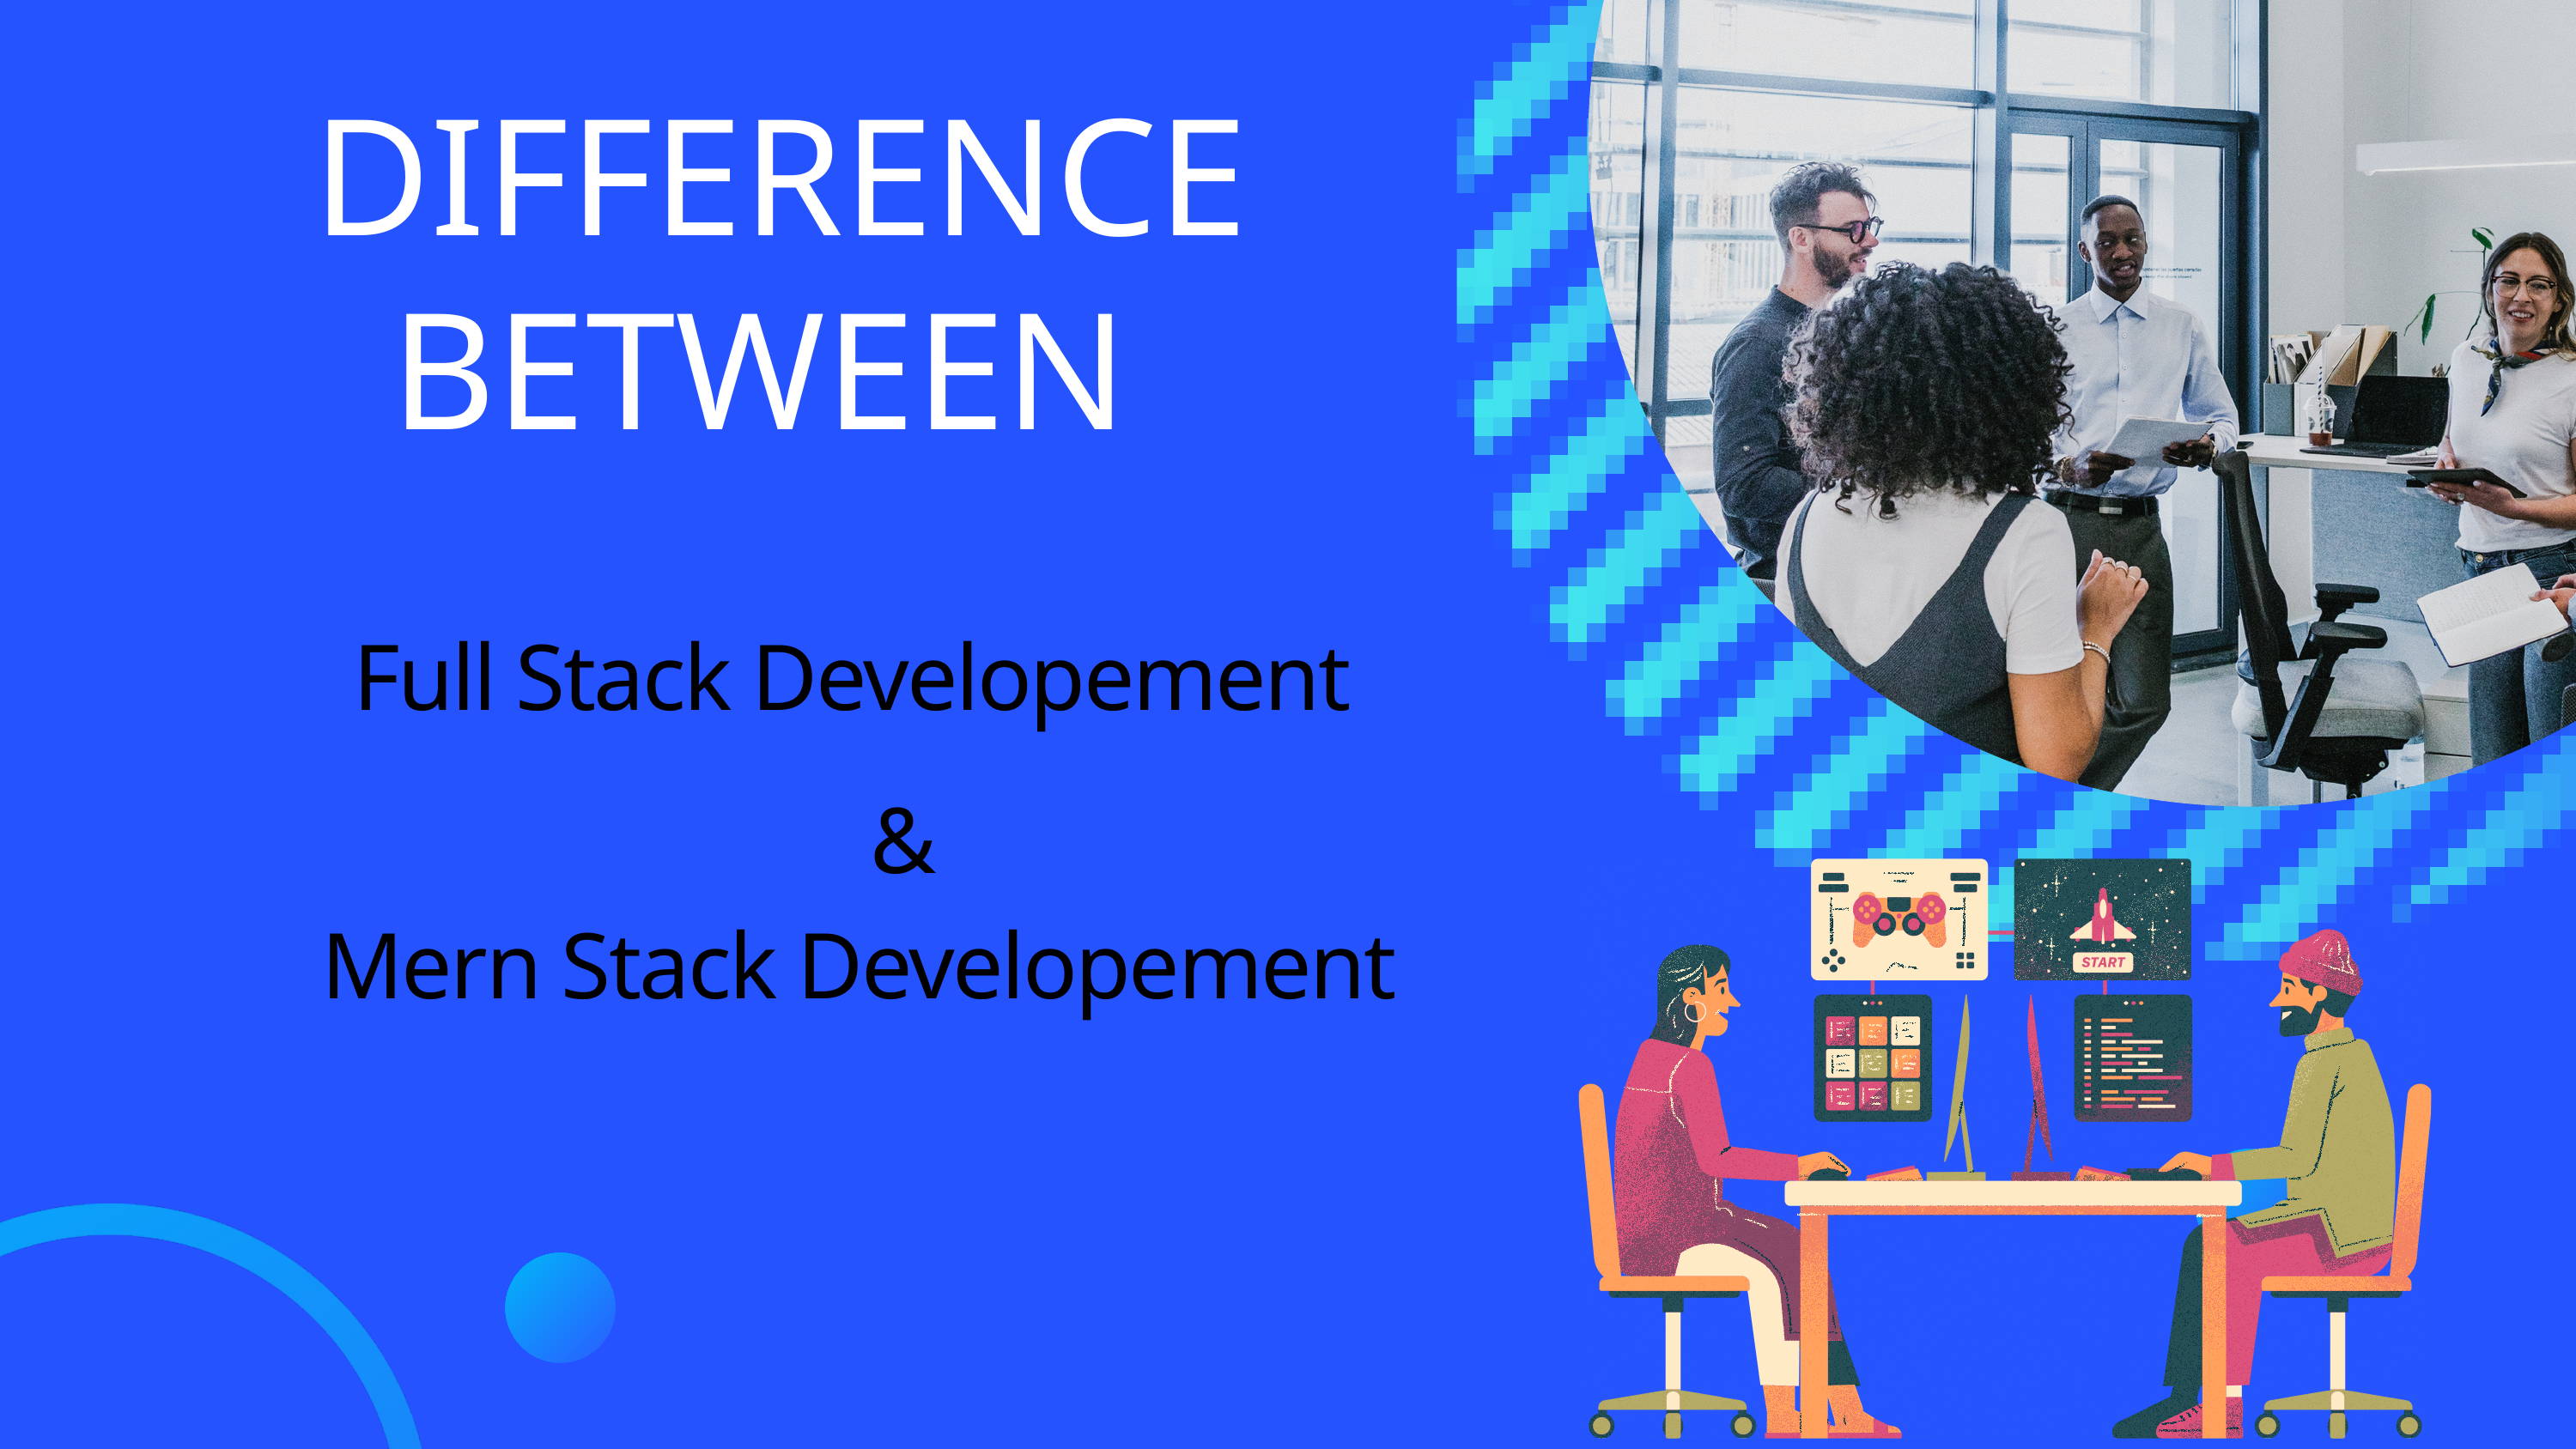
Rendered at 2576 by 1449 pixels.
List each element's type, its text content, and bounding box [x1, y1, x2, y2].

text_box DIFFERENCE BETWEEN [238, 74, 1323, 462]
text_box [0, 1203, 431, 1449]
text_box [321, 608, 1510, 1005]
text_box [1578, 858, 2432, 1439]
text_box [1588, 0, 2576, 807]
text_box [2194, 1149, 2306, 1259]
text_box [505, 1252, 616, 1363]
text_box [1456, 0, 2576, 961]
